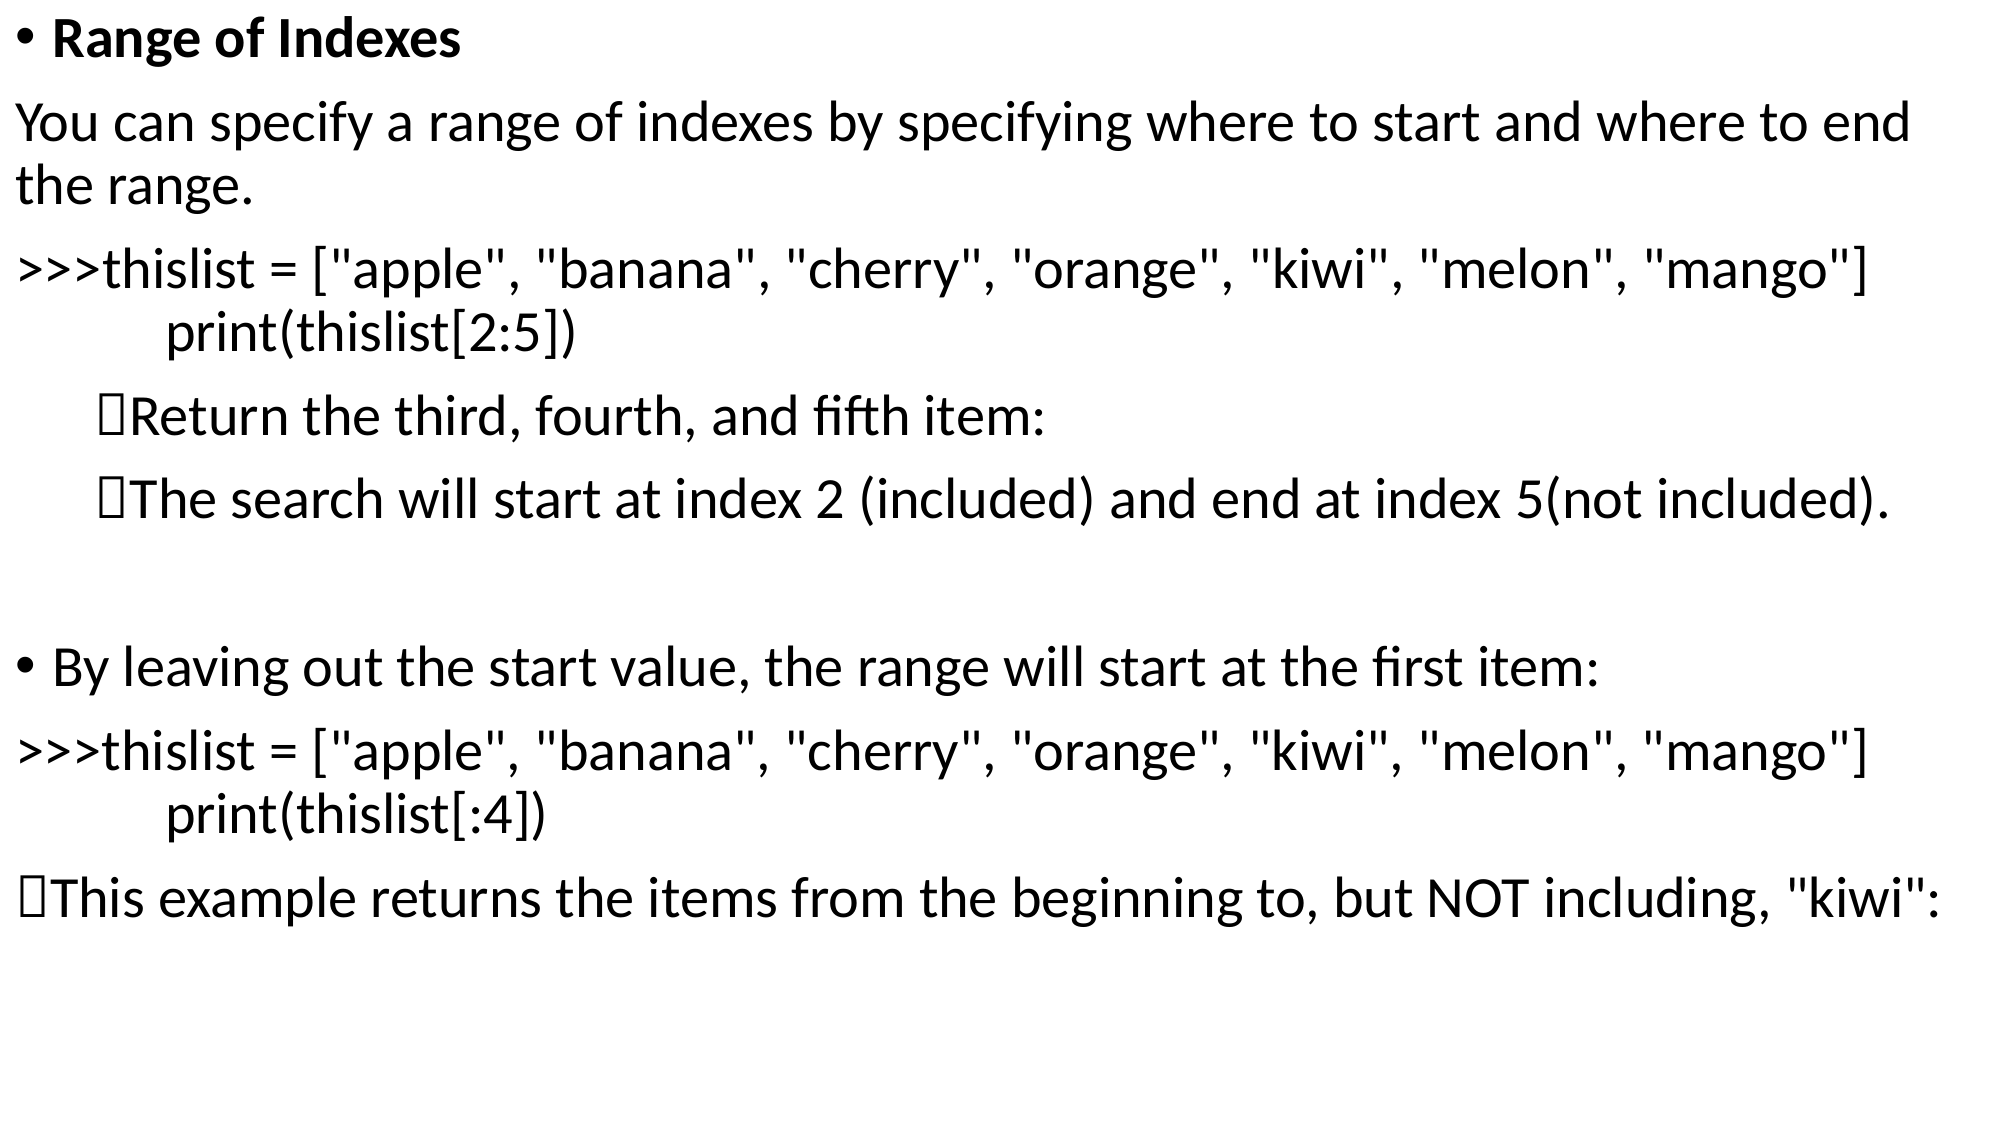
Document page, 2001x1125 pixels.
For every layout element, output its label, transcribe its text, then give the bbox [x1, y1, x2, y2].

list Range of Indexes You can specify a range of indexes by specifying where to start and where to end the range. >>>thislist = ["apple", "banana", "cherry", "orange", "kiwi", "melon", "mango"] print(thislist[2:5]) Return the third, fourth, and fifth item: The search will start at index 2 (included) and end at index 5(not included). By leaving out the start value, the range will start at the first item: >>>thislist = ["apple", "banana", "cherry", "orange", "kiwi", "melon", "mango"] print(thislist[:4]) This example returns the items from the beginning to, but NOT including, "kiwi": [0, 0, 2000, 1125]
